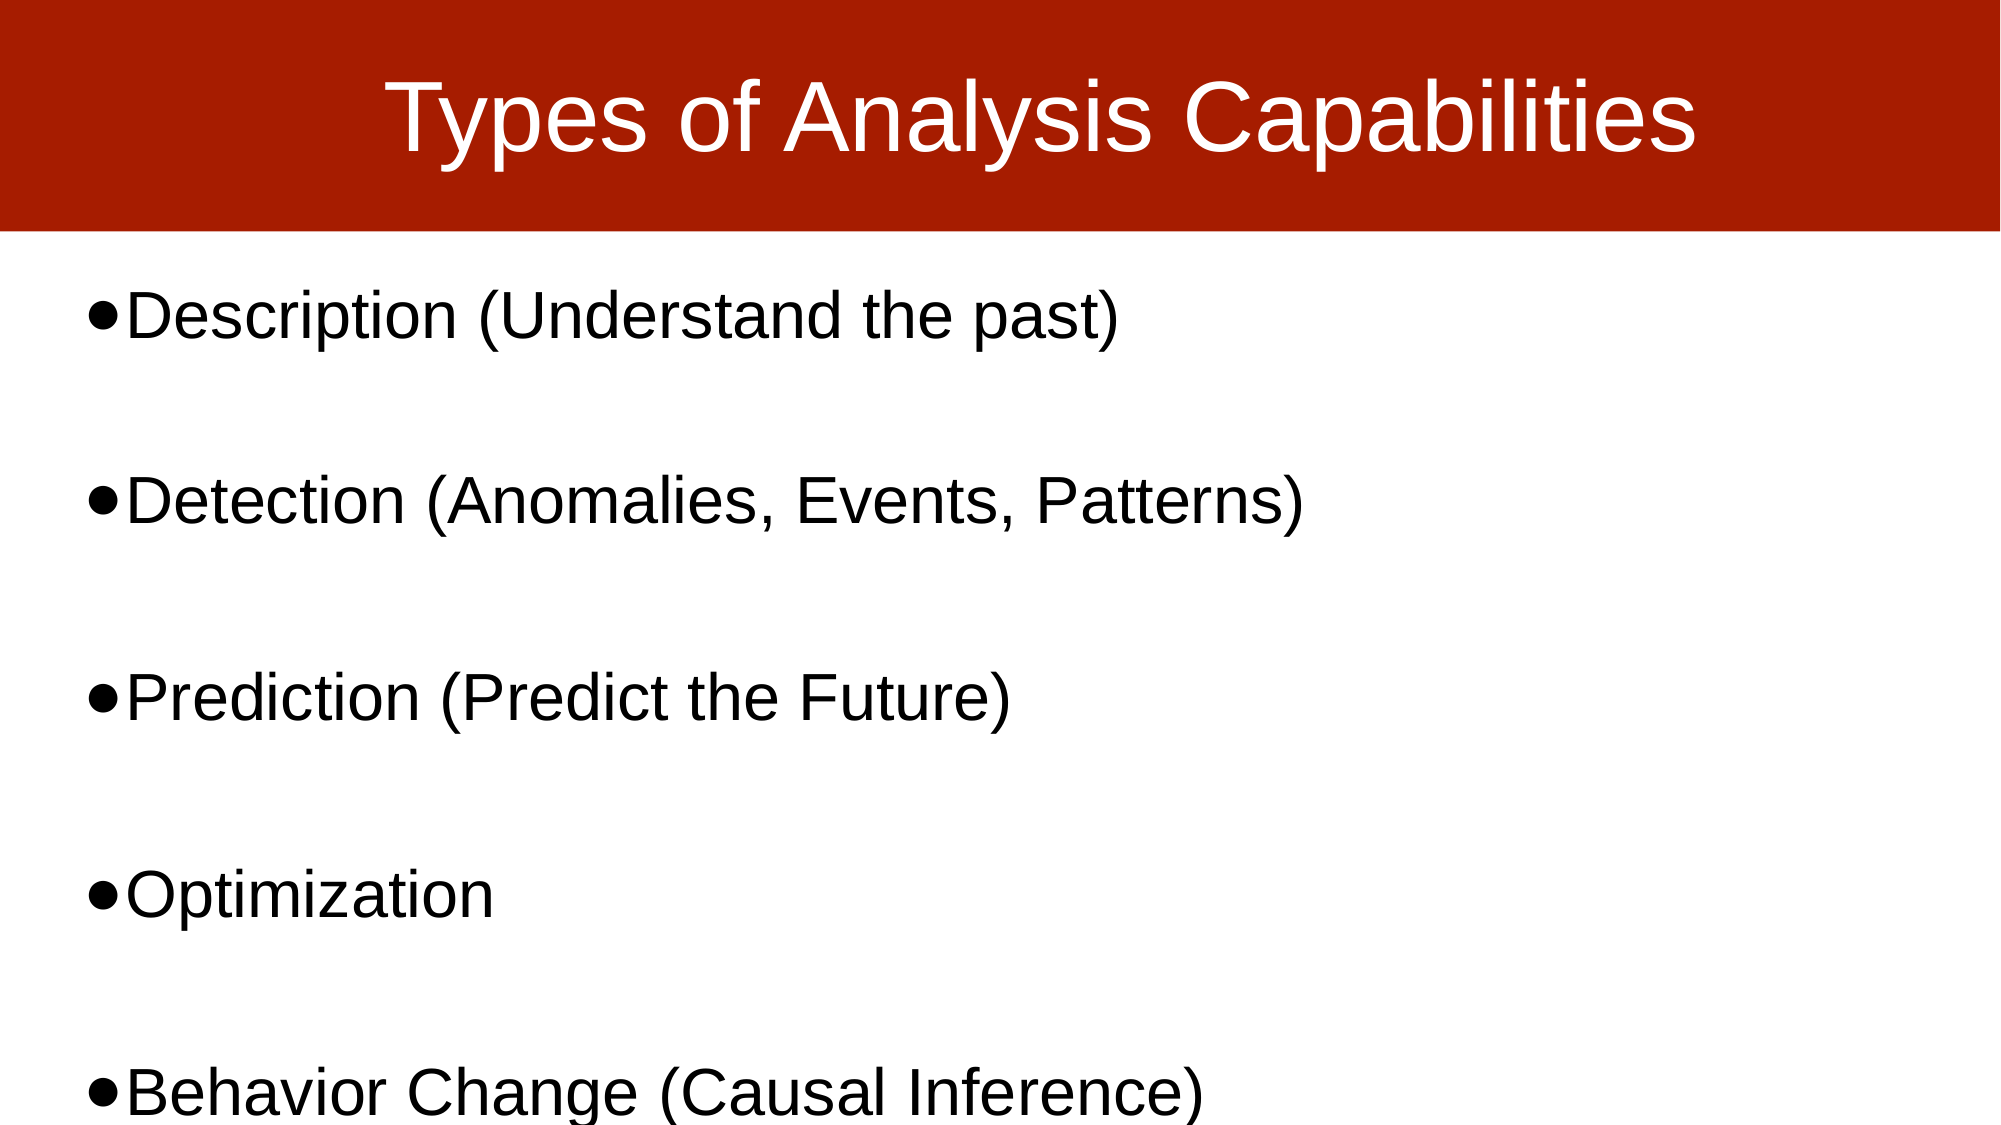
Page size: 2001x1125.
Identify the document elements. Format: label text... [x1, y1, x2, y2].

list Description (Understand the past) Detection (Anomalies, Events, Patterns) Prediction (Predict the Future) Optimization Behavior Change (Causal Inference) [68, 252, 1932, 1000]
title Types of Analysis Capabilities [68, 0, 1932, 223]
